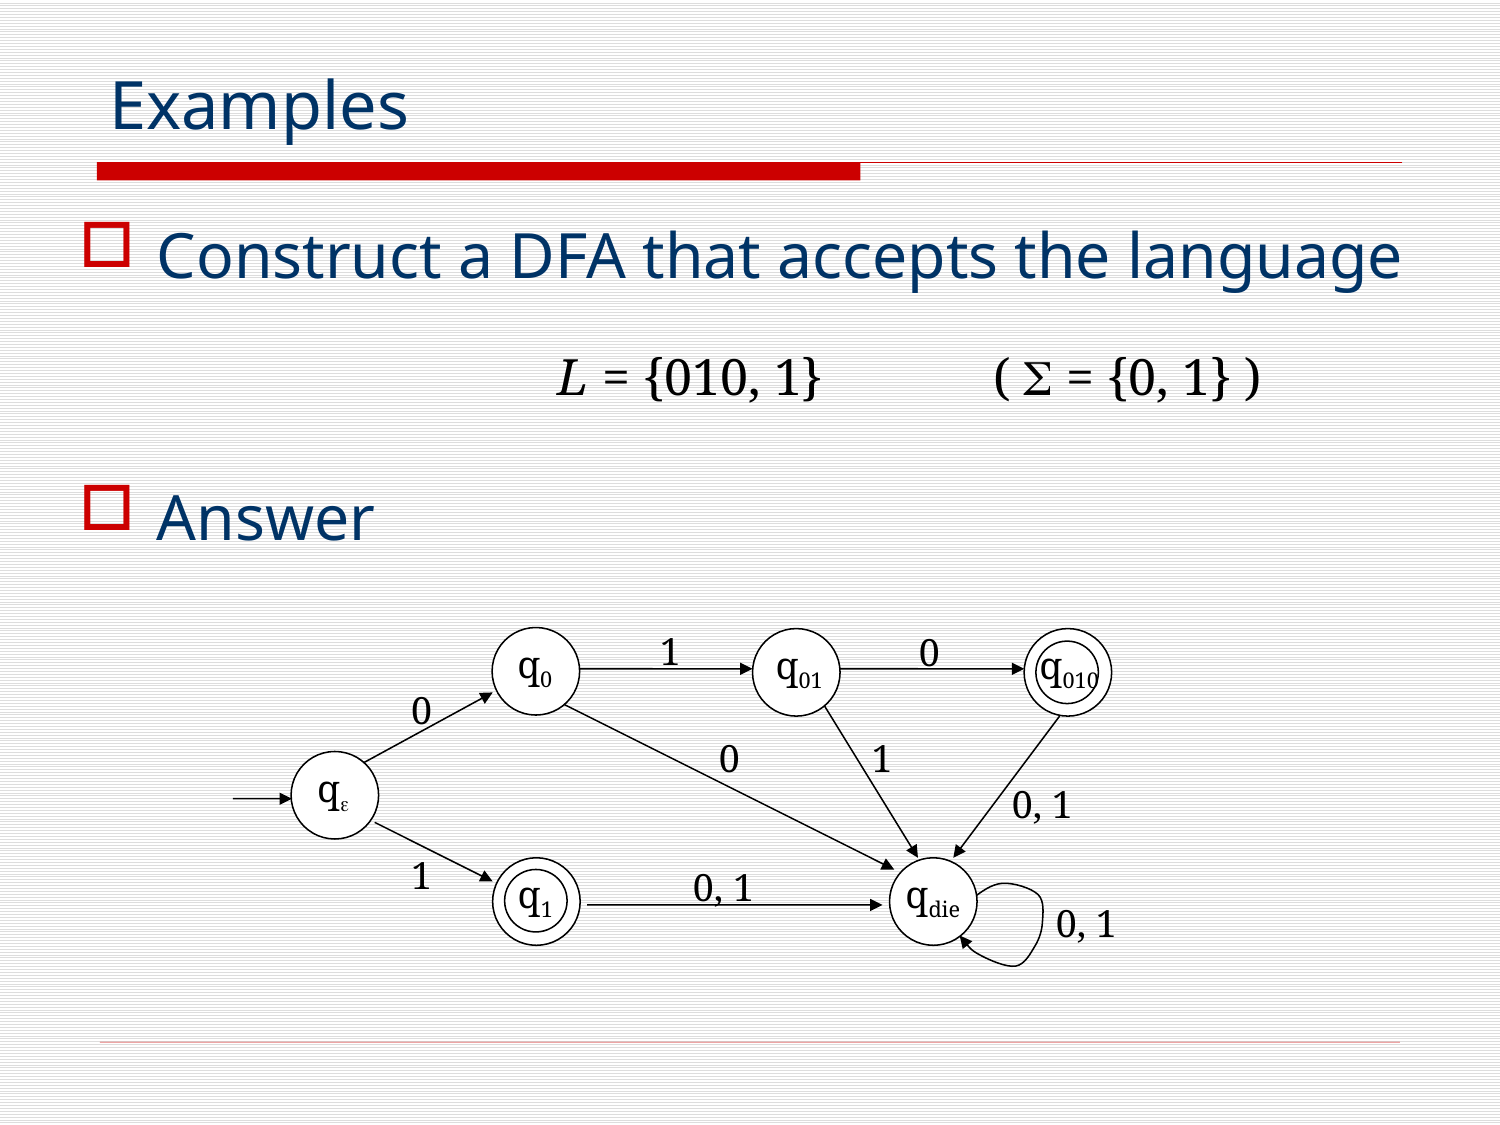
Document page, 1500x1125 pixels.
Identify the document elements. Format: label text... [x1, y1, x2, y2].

text_box [1046, 628, 1089, 634]
text_box q01 [760, 634, 838, 701]
text_box q010 [1024, 634, 1114, 701]
text_box [912, 857, 954, 863]
text_box [492, 643, 502, 699]
text_box 1 [856, 727, 908, 788]
text_box 0, 1 [1041, 892, 1132, 952]
text_box [874, 788, 918, 858]
text_box 0, 1 [997, 773, 1088, 834]
text_box [515, 857, 557, 863]
text_box [775, 628, 818, 634]
text_box [1034, 701, 1101, 717]
text_box [960, 883, 1041, 967]
text_box [447, 858, 493, 882]
text_box [752, 648, 760, 697]
text_box [504, 869, 568, 932]
text_box [291, 763, 379, 839]
text_box [313, 751, 357, 757]
text_box ( S = {0, 1} ) [962, 337, 1294, 413]
text_box [955, 662, 1024, 676]
text_box [763, 701, 830, 717]
text_box [514, 627, 558, 633]
text_box 1 [645, 620, 696, 681]
text_box 0 [396, 679, 447, 740]
text_box L = {010, 1} [525, 337, 857, 413]
text_box [502, 641, 580, 716]
text_box 0 [904, 621, 955, 682]
text_box [769, 898, 883, 912]
text_box 0, 1 [678, 856, 769, 917]
title Examples [94, 24, 1407, 150]
text_box [900, 930, 967, 946]
text_box [1035, 641, 1099, 704]
text_box [953, 799, 997, 858]
text_box [492, 871, 581, 946]
text_box [447, 692, 493, 718]
text_box [232, 792, 292, 805]
text_box [696, 662, 752, 676]
text_box q1 [503, 863, 568, 930]
list Construct a DFA that accepts the language Answer [64, 208, 1436, 610]
text_box 1 [396, 844, 447, 905]
text_box qdie [890, 863, 976, 930]
text_box 0 [704, 727, 755, 788]
text_box [731, 788, 890, 870]
text_box q0 [502, 633, 568, 700]
text_box qe [302, 757, 365, 824]
